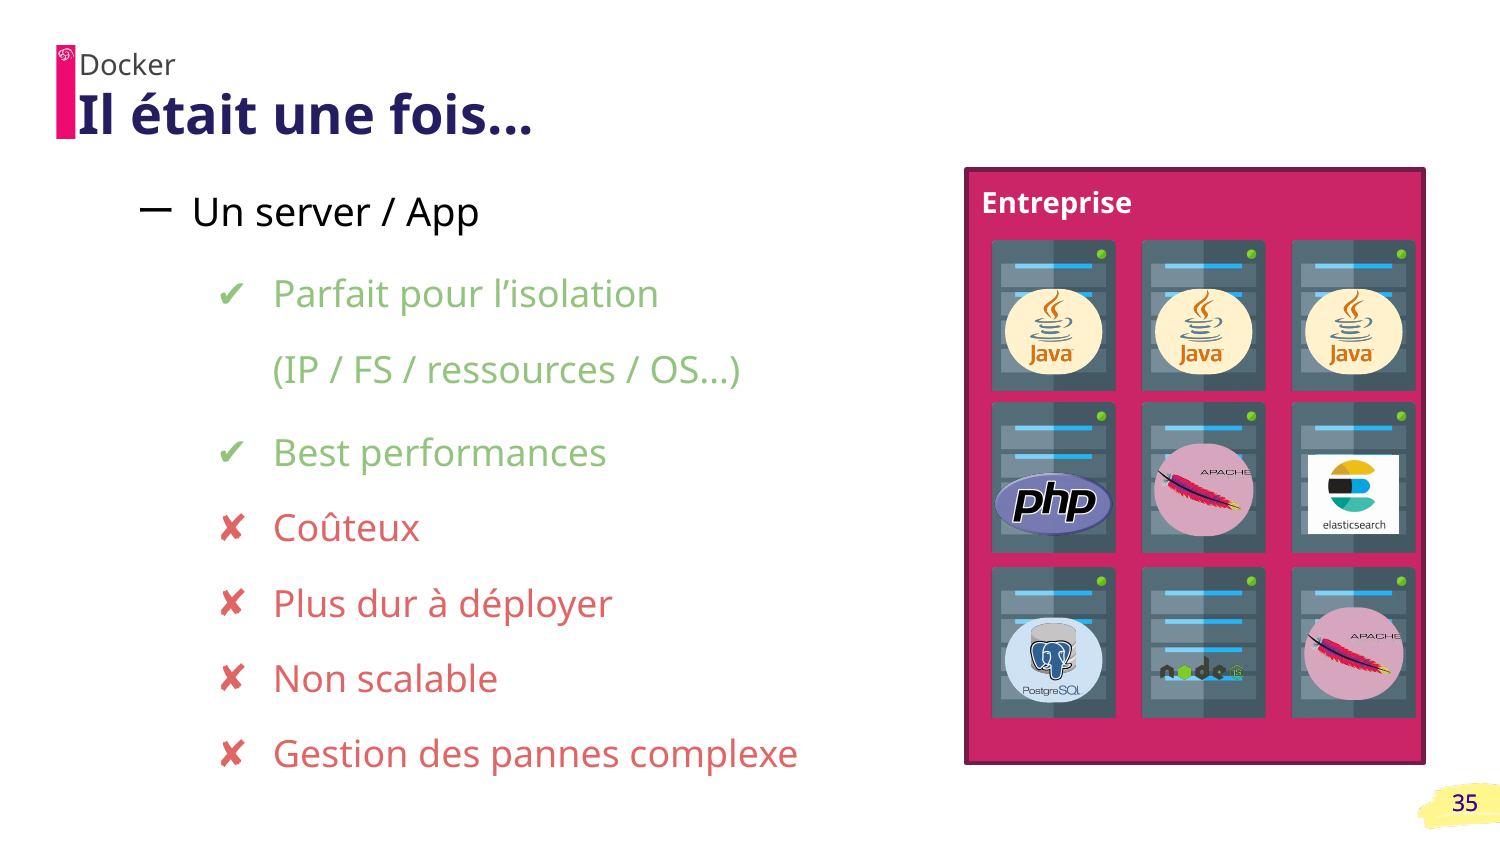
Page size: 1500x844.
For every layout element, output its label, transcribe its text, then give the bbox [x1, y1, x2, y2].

picture [978, 567, 1430, 719]
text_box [1004, 288, 1103, 375]
title Docker [63, 44, 1462, 84]
text_box Un server / App [101, 148, 960, 471]
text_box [1004, 617, 1103, 703]
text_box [1147, 443, 1260, 537]
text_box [1297, 606, 1410, 701]
text_box Entreprise [966, 169, 1424, 764]
slide_number ‹#› [1403, 773, 1494, 839]
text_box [1154, 288, 1253, 375]
picture [1494, 782, 1500, 830]
picture [978, 239, 1430, 391]
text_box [1304, 288, 1403, 375]
picture [978, 402, 1430, 554]
title Il était une fois... [63, 84, 1462, 159]
text_box Parfait pour l’isolation (IP / FS / ressources / OS…) Best performances Coûteux Plus dur à déployer Non scalable Gestion des pannes complexe [107, 232, 829, 725]
